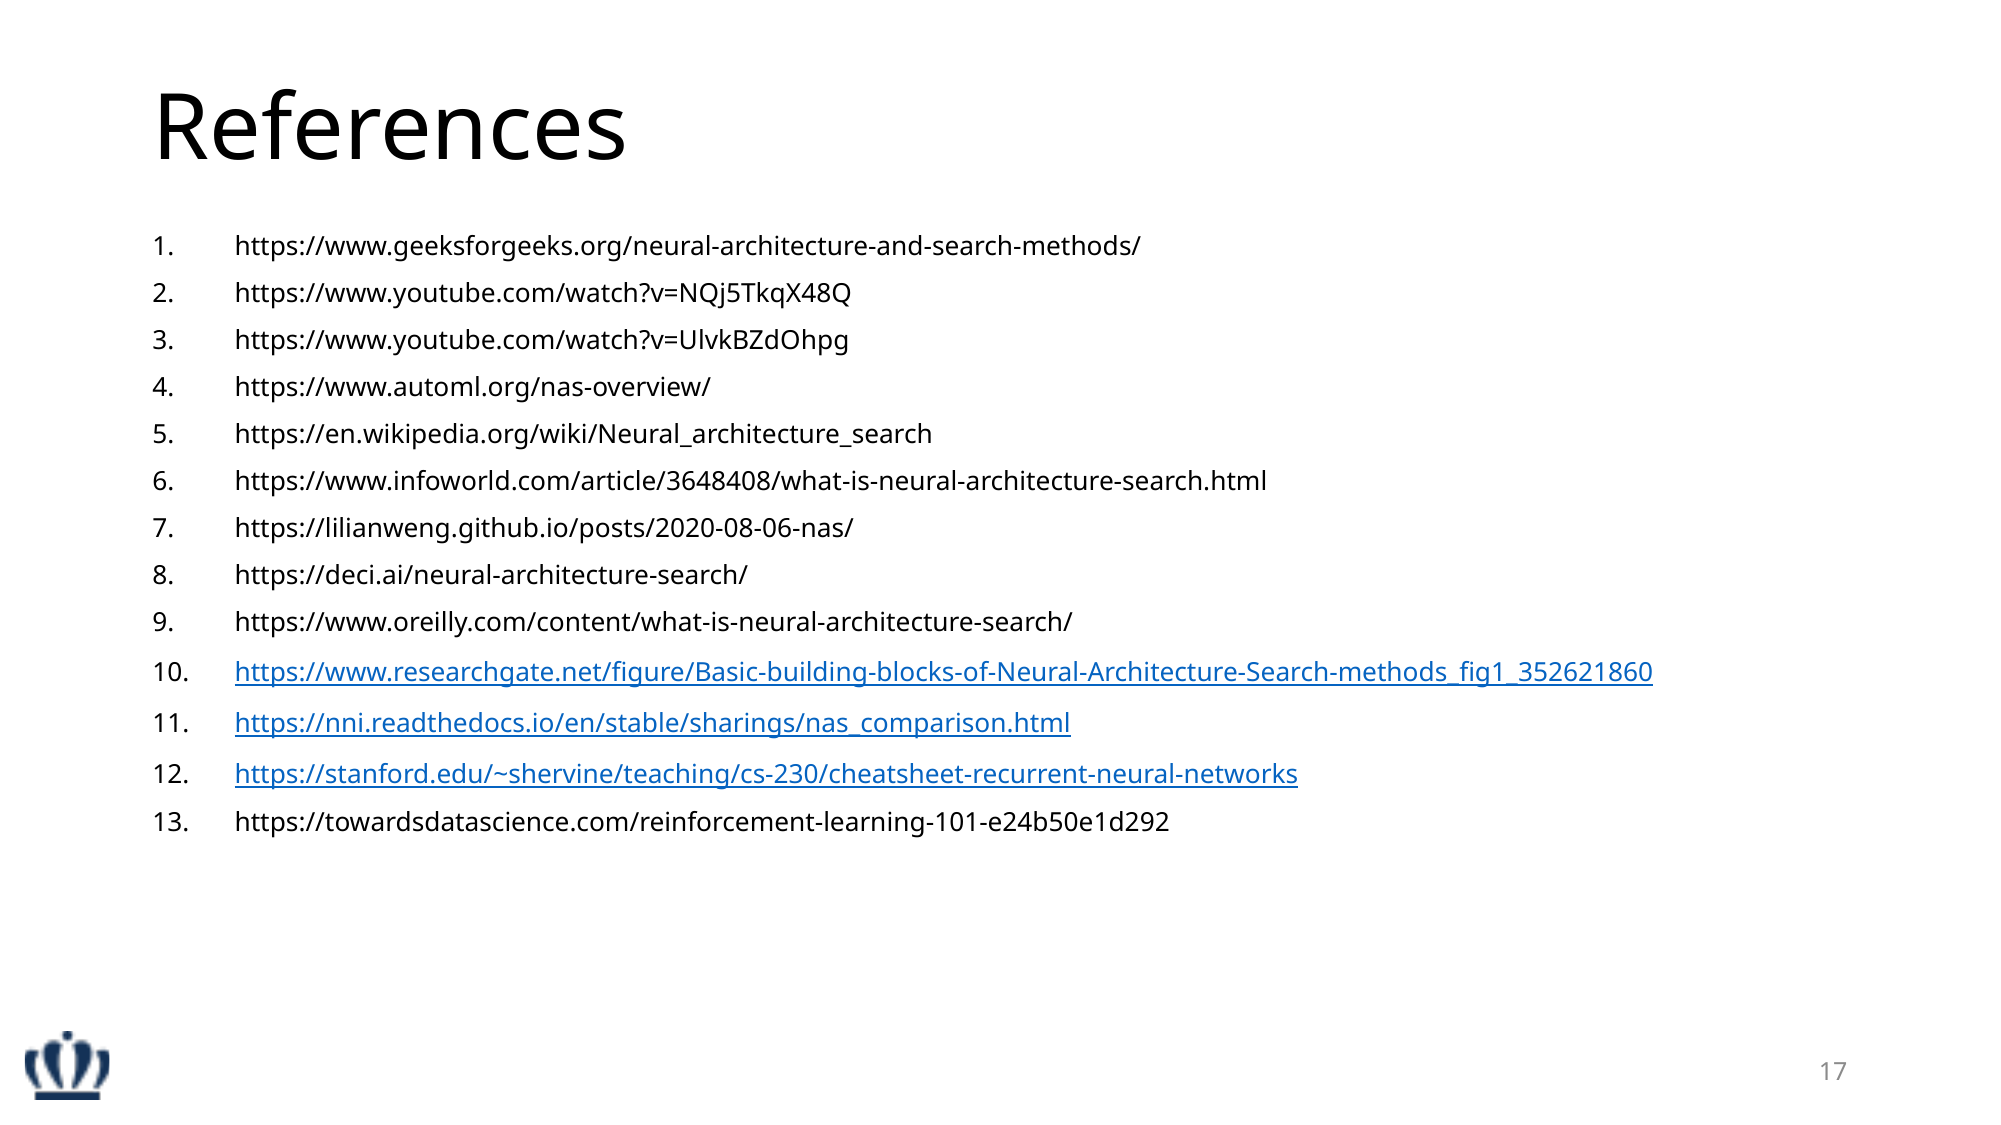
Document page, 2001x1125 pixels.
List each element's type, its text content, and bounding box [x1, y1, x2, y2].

title References [137, 59, 1863, 200]
list https://www.geeksforgeeks.org/neural-architecture-and-search-methods/ https://www.youtube.com/watch?v=NQj5TkqX48Q https://www.youtube.com/watch?v=UlvkBZdOhpg https://www.automl.org/nas-overview/ https://en.wikipedia.org/wiki/Neural_architecture_search https://www.infoworld.com/article/3648408/what-is-neural-architecture-search.html https://lilianweng.github.io/posts/2020-08-06-nas/ https://deci.ai/neural-architecture-search/ https://www.oreilly.com/content/what-is-neural-architecture-search/ https://www.researchgate.net/figure/Basic-building-blocks-of-Neural-Architecture-Search-methods_fig1_352621860 https://nni.readthedocs.io/en/stable/sharings/nas_comparison.html https://stanford.edu/~shervine/teaching/cs-230/cheatsheet-recurrent-neural-networks https://towardsdatascience.com/reinforcement-learning-101-e24b50e1d292 [137, 224, 1863, 850]
slide_number 17 [1412, 1042, 1863, 1103]
